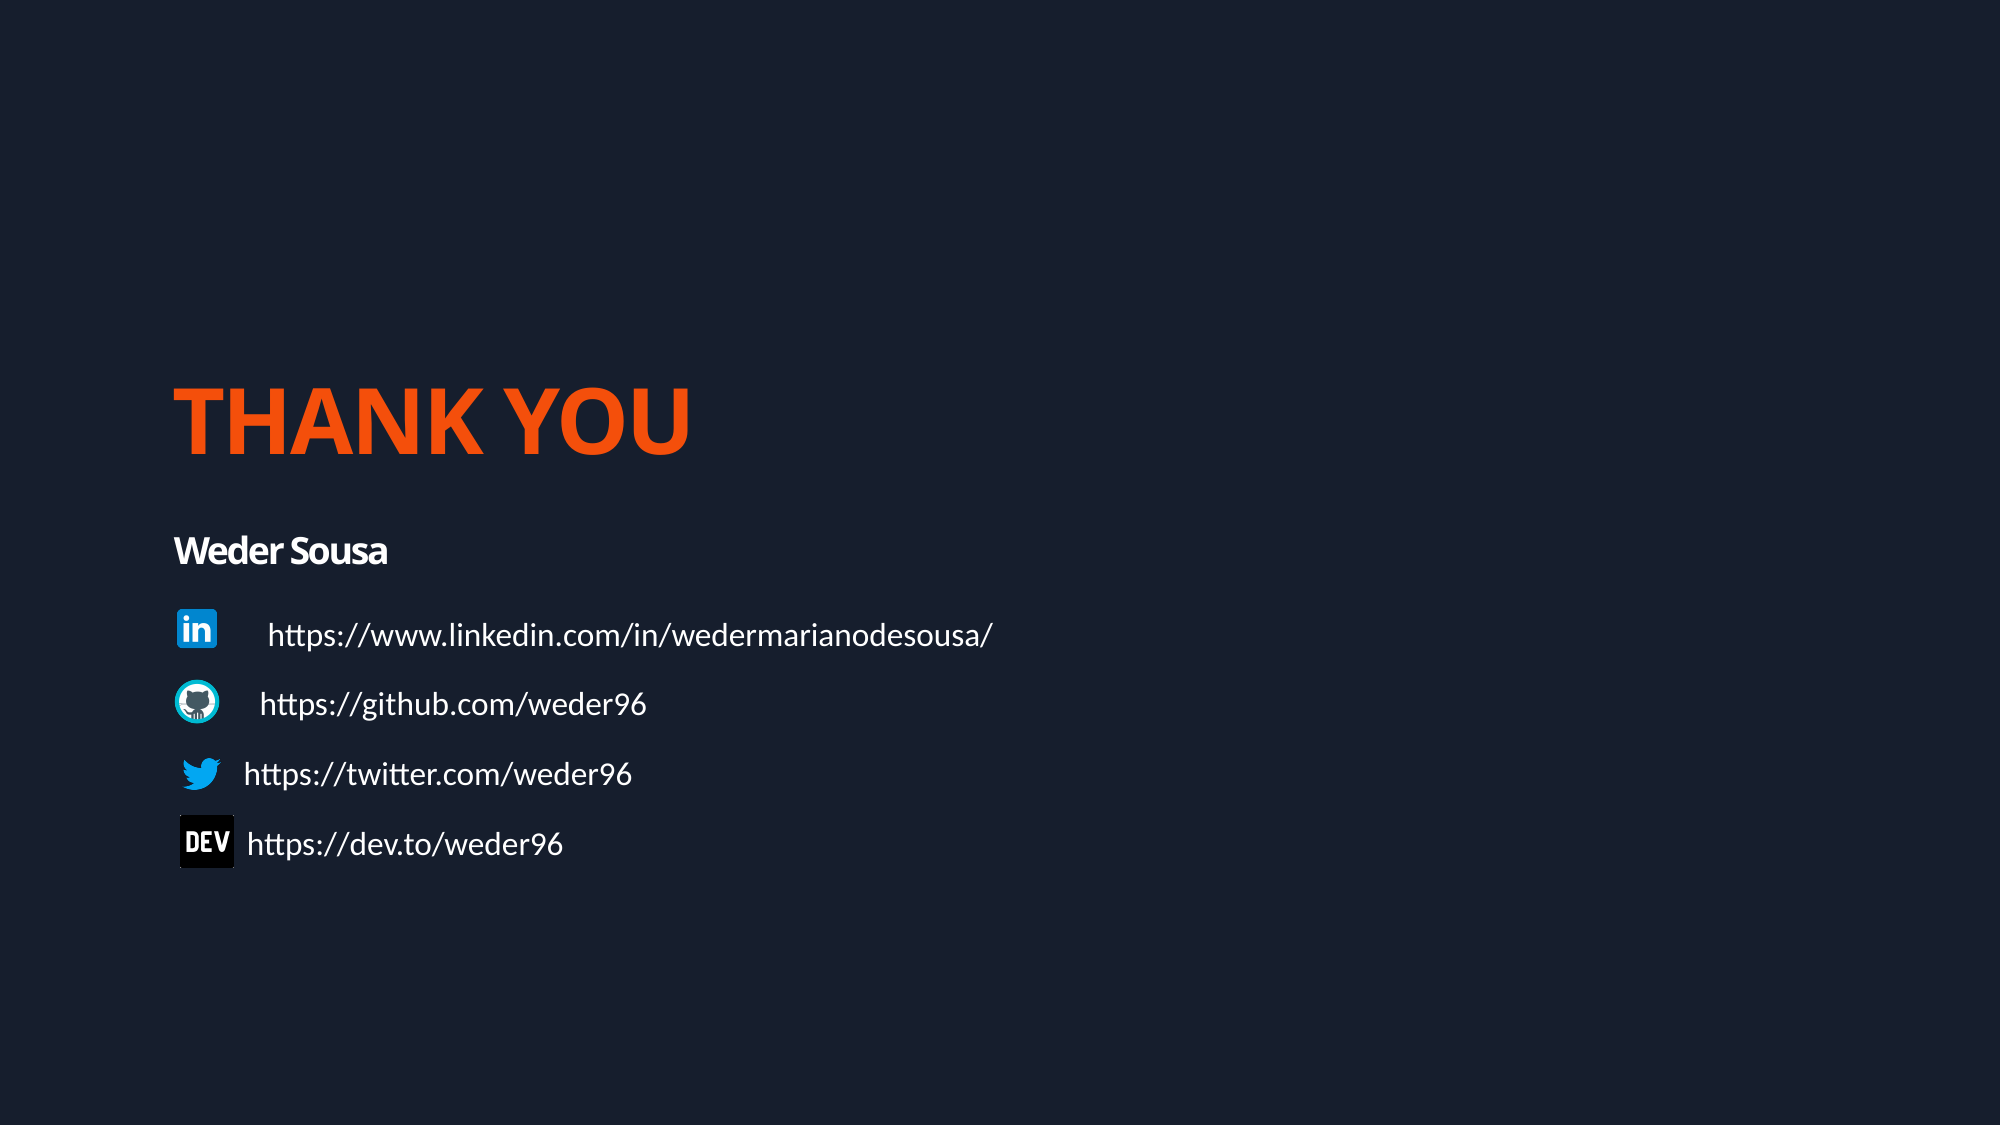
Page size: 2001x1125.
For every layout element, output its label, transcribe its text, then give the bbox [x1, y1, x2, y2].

text_box https://dev.to/weder96 [232, 814, 649, 870]
picture [180, 815, 234, 868]
text_box THANK YOU [157, 367, 834, 488]
text_box Weder Sousa [158, 524, 458, 592]
picture [170, 602, 224, 655]
text_box https://www.linkedin.com/in/wedermarianodesousa/ [252, 605, 1010, 661]
text_box https://twitter.com/weder96 [228, 745, 735, 800]
picture [170, 675, 224, 728]
text_box https://github.com/weder96 [244, 674, 663, 730]
picture [175, 748, 228, 801]
